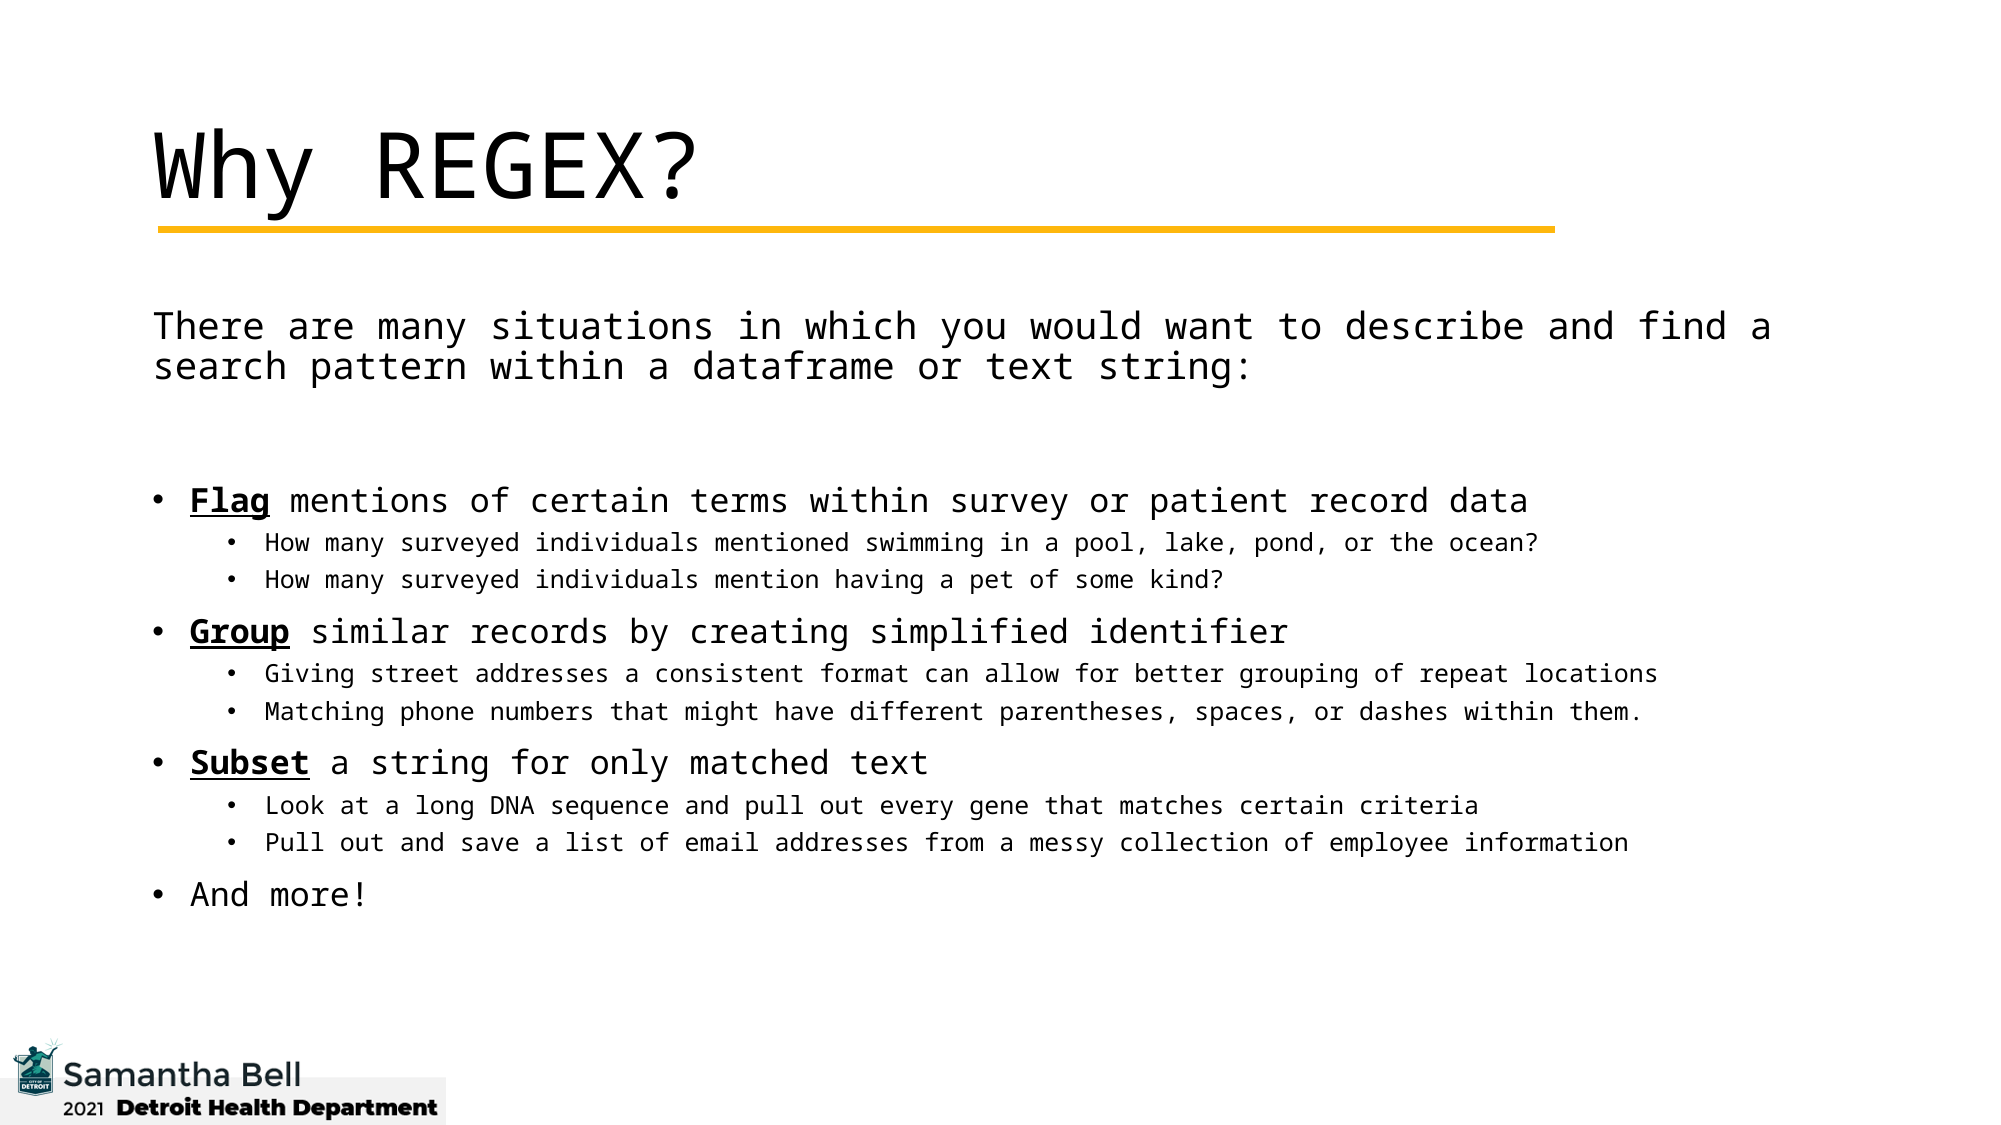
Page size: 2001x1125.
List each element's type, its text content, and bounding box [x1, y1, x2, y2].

list There are many situations in which you would want to describe and find a search pattern within a dataframe or text string: Flag mentions of certain terms within survey or patient record data How many surveyed individuals mentioned swimming in a pool, lake, pond, or the ocean? How many surveyed individuals mention having a pet of some kind? Group similar records by creating simplified identifier Giving street addresses a consistent format can allow for better grouping of repeat locations Matching phone numbers that might have different parentheses, spaces, or dashes within them. Subset a string for only matched text Look at a long DNA sequence and pull out every gene that matches certain criteria Pull out and save a list of email addresses from a messy collection of employee information And more! [137, 299, 1863, 1014]
picture [0, 1035, 446, 1125]
title Why REGEX? [137, 59, 1863, 278]
